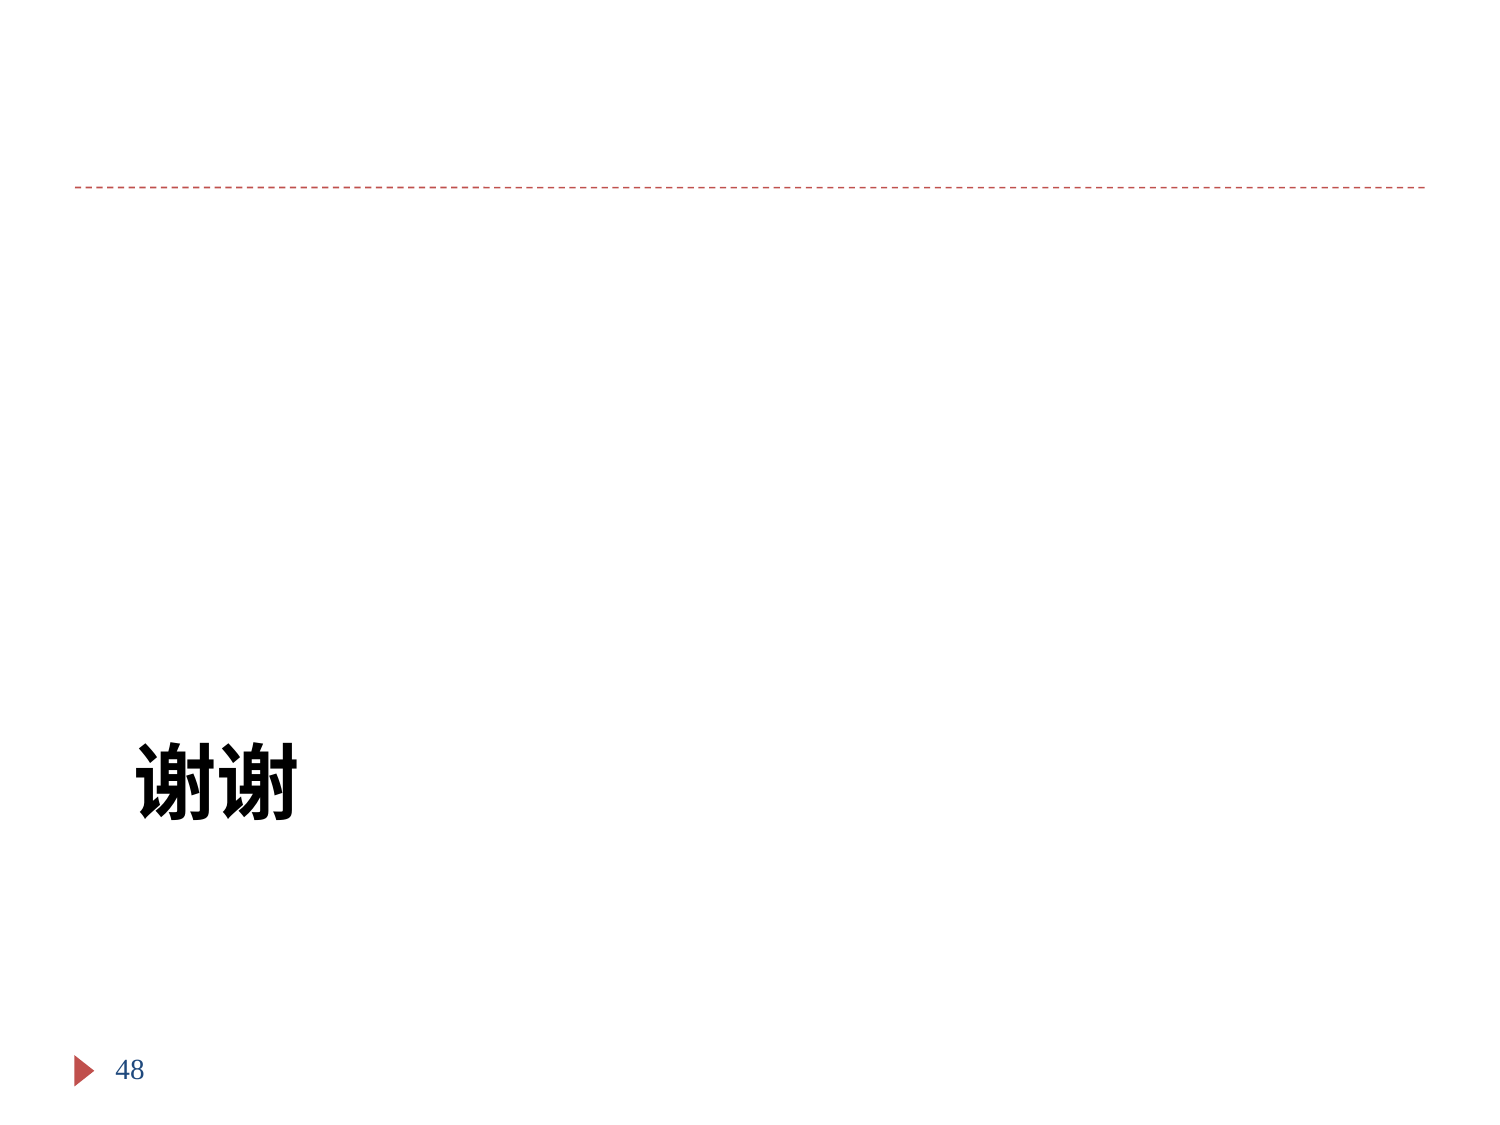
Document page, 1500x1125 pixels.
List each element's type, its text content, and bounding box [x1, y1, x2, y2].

title 谢谢 [118, 722, 1394, 947]
slide_number 48 [100, 1042, 426, 1103]
